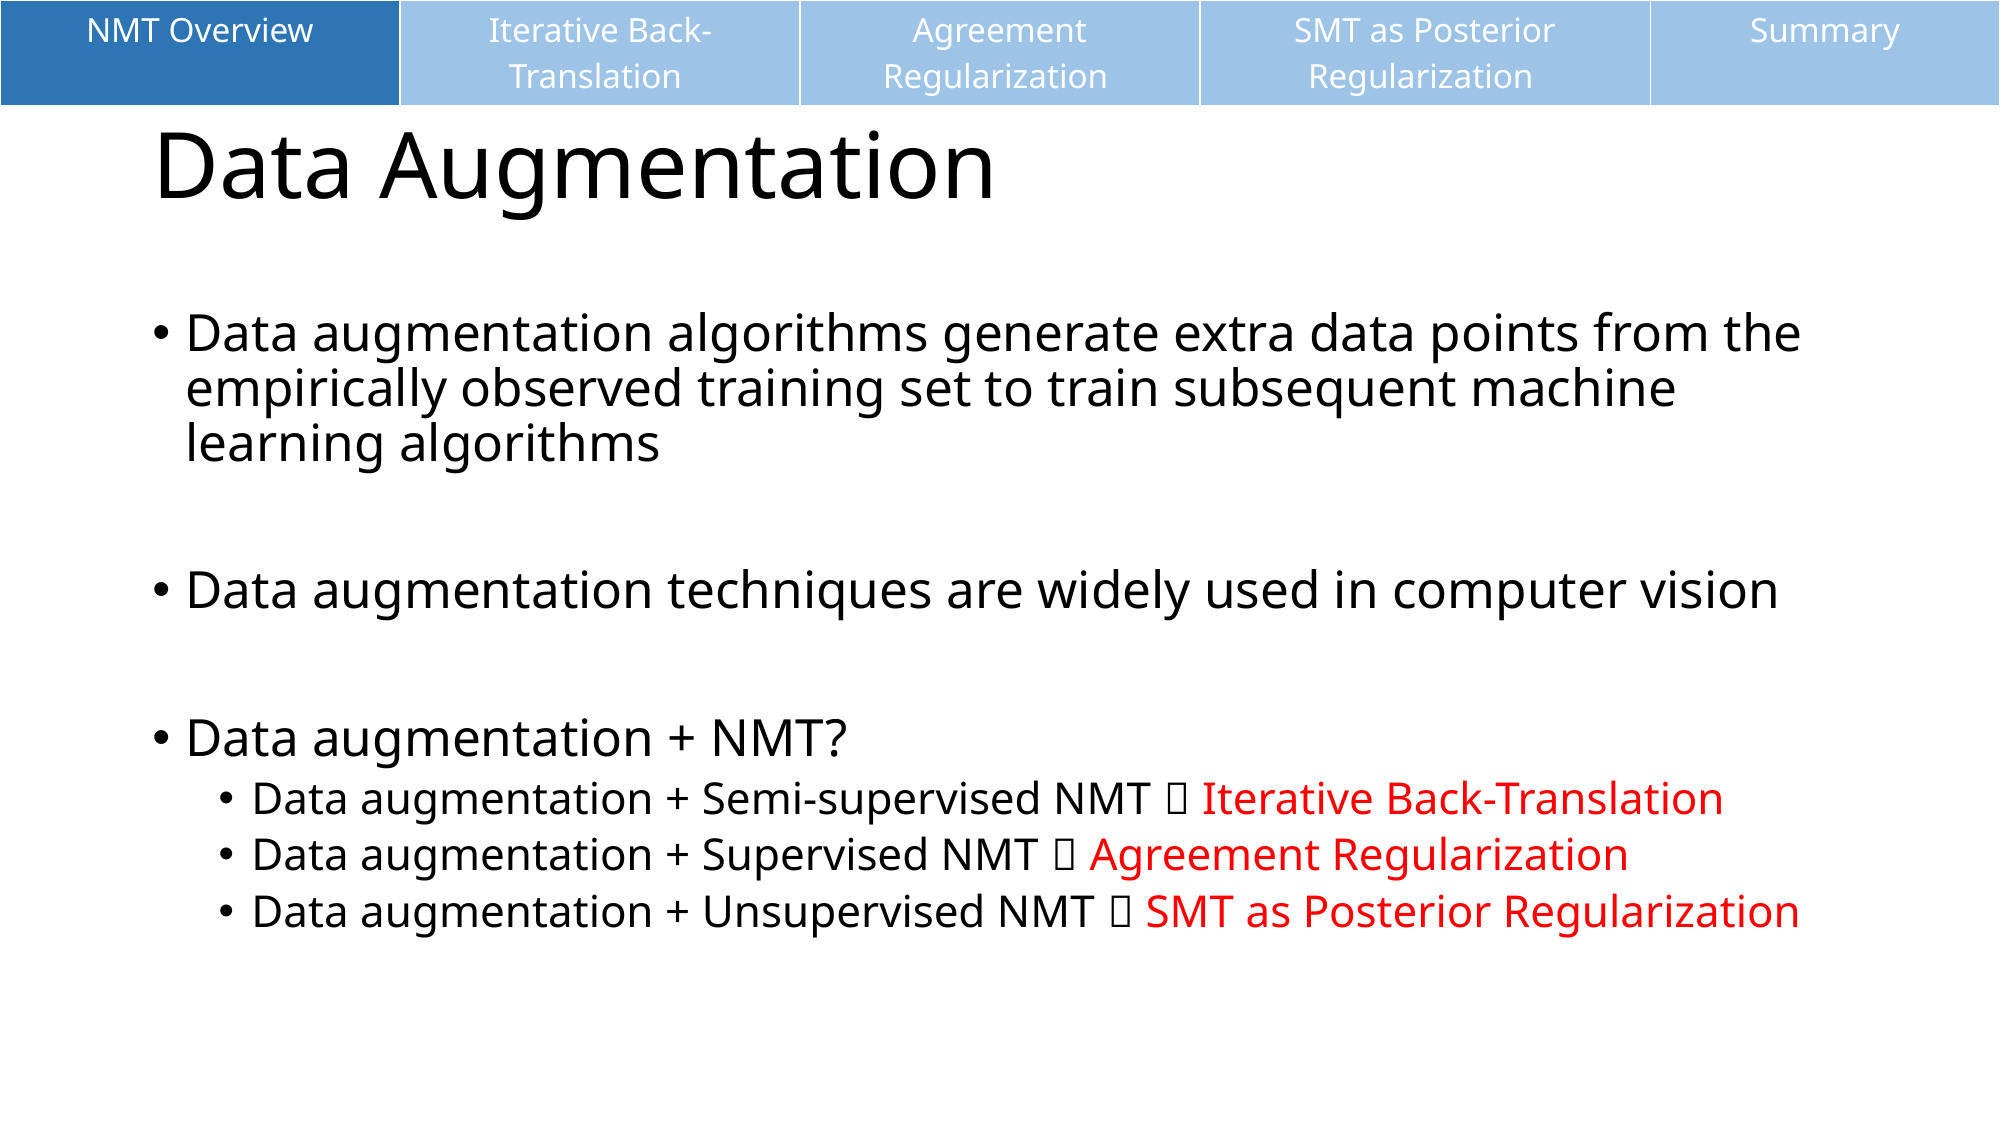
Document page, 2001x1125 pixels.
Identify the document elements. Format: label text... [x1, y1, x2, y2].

table_header Iterative Back-Translation [401, 1, 799, 105]
table_header Summary [1651, 1, 1999, 105]
table_header Agreement Regularization [801, 1, 1199, 105]
table_header SMT as Posterior Regularization [1201, 1, 1650, 105]
list Data augmentation algorithms generate extra data points from the empirically observed training set to train subsequent machine learning algorithms Data augmentation techniques are widely used in computer vision Data augmentation + NMT? Data augmentation + Semi-supervised NMT  Iterative Back-Translation Data augmentation + Supervised NMT  Agreement Regularization Data augmentation + Unsupervised NMT  SMT as Posterior Regularization [137, 299, 1863, 1014]
title Data Augmentation [137, 106, 1863, 278]
table_header NMT Overview [1, 1, 399, 105]
